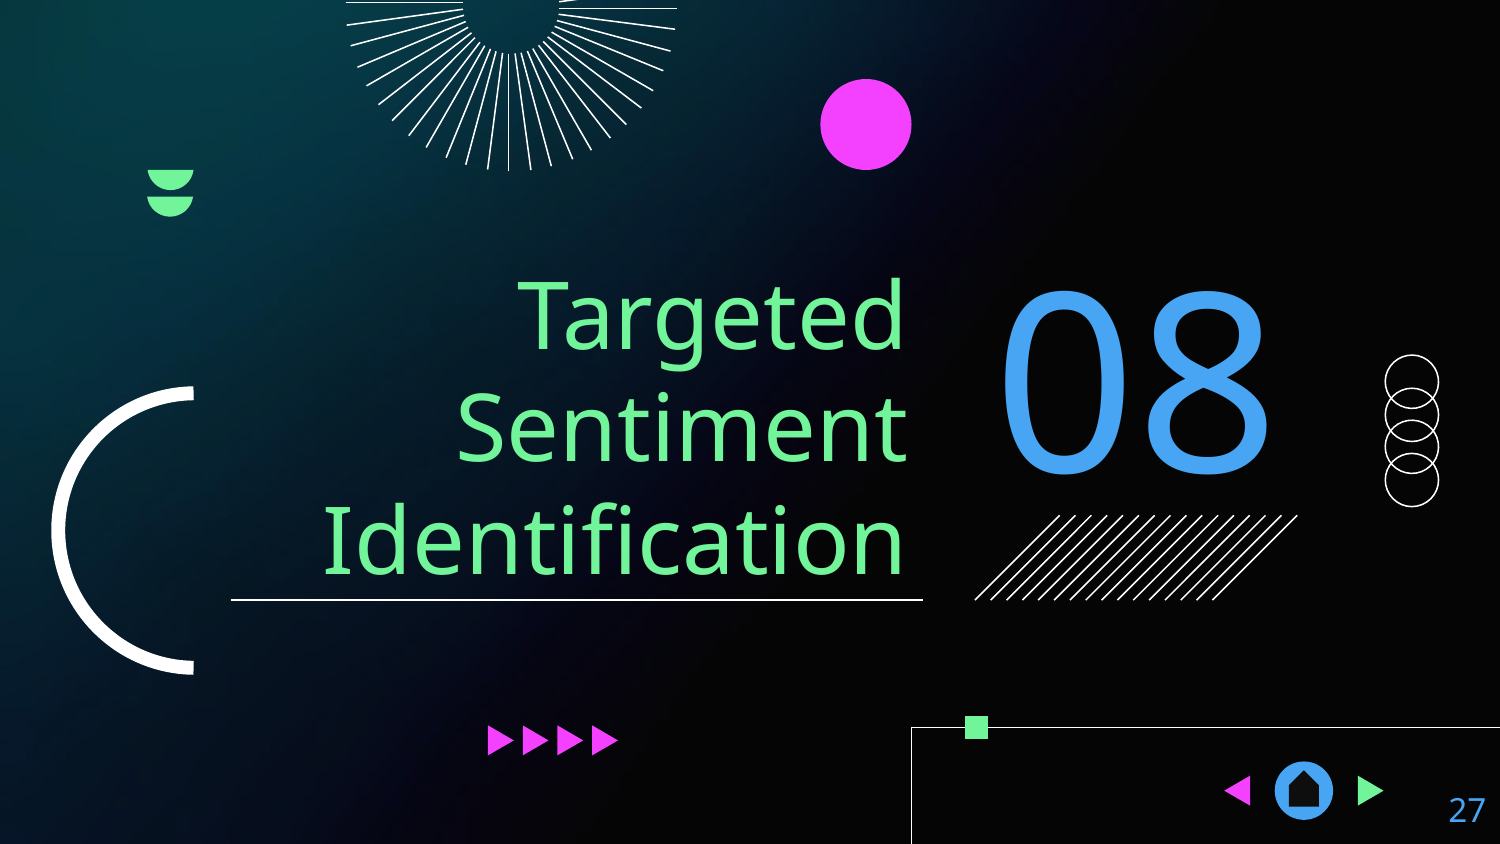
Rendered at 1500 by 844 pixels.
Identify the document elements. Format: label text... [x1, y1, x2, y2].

text_box [1274, 761, 1334, 820]
picture [912, 728, 1500, 844]
picture [418, 37, 435, 49]
picture [418, 63, 429, 72]
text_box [974, 515, 1298, 601]
text_box [1357, 775, 1384, 806]
title Targeted Sentiment Identification [183, 255, 923, 467]
text_box 27 [1426, 788, 1500, 844]
picture [405, 76, 413, 82]
text_box [1224, 775, 1251, 806]
picture [431, 51, 445, 62]
picture [386, 70, 397, 77]
picture [444, 25, 467, 36]
picture [0, 0, 1500, 844]
title 08 [924, 222, 1348, 485]
